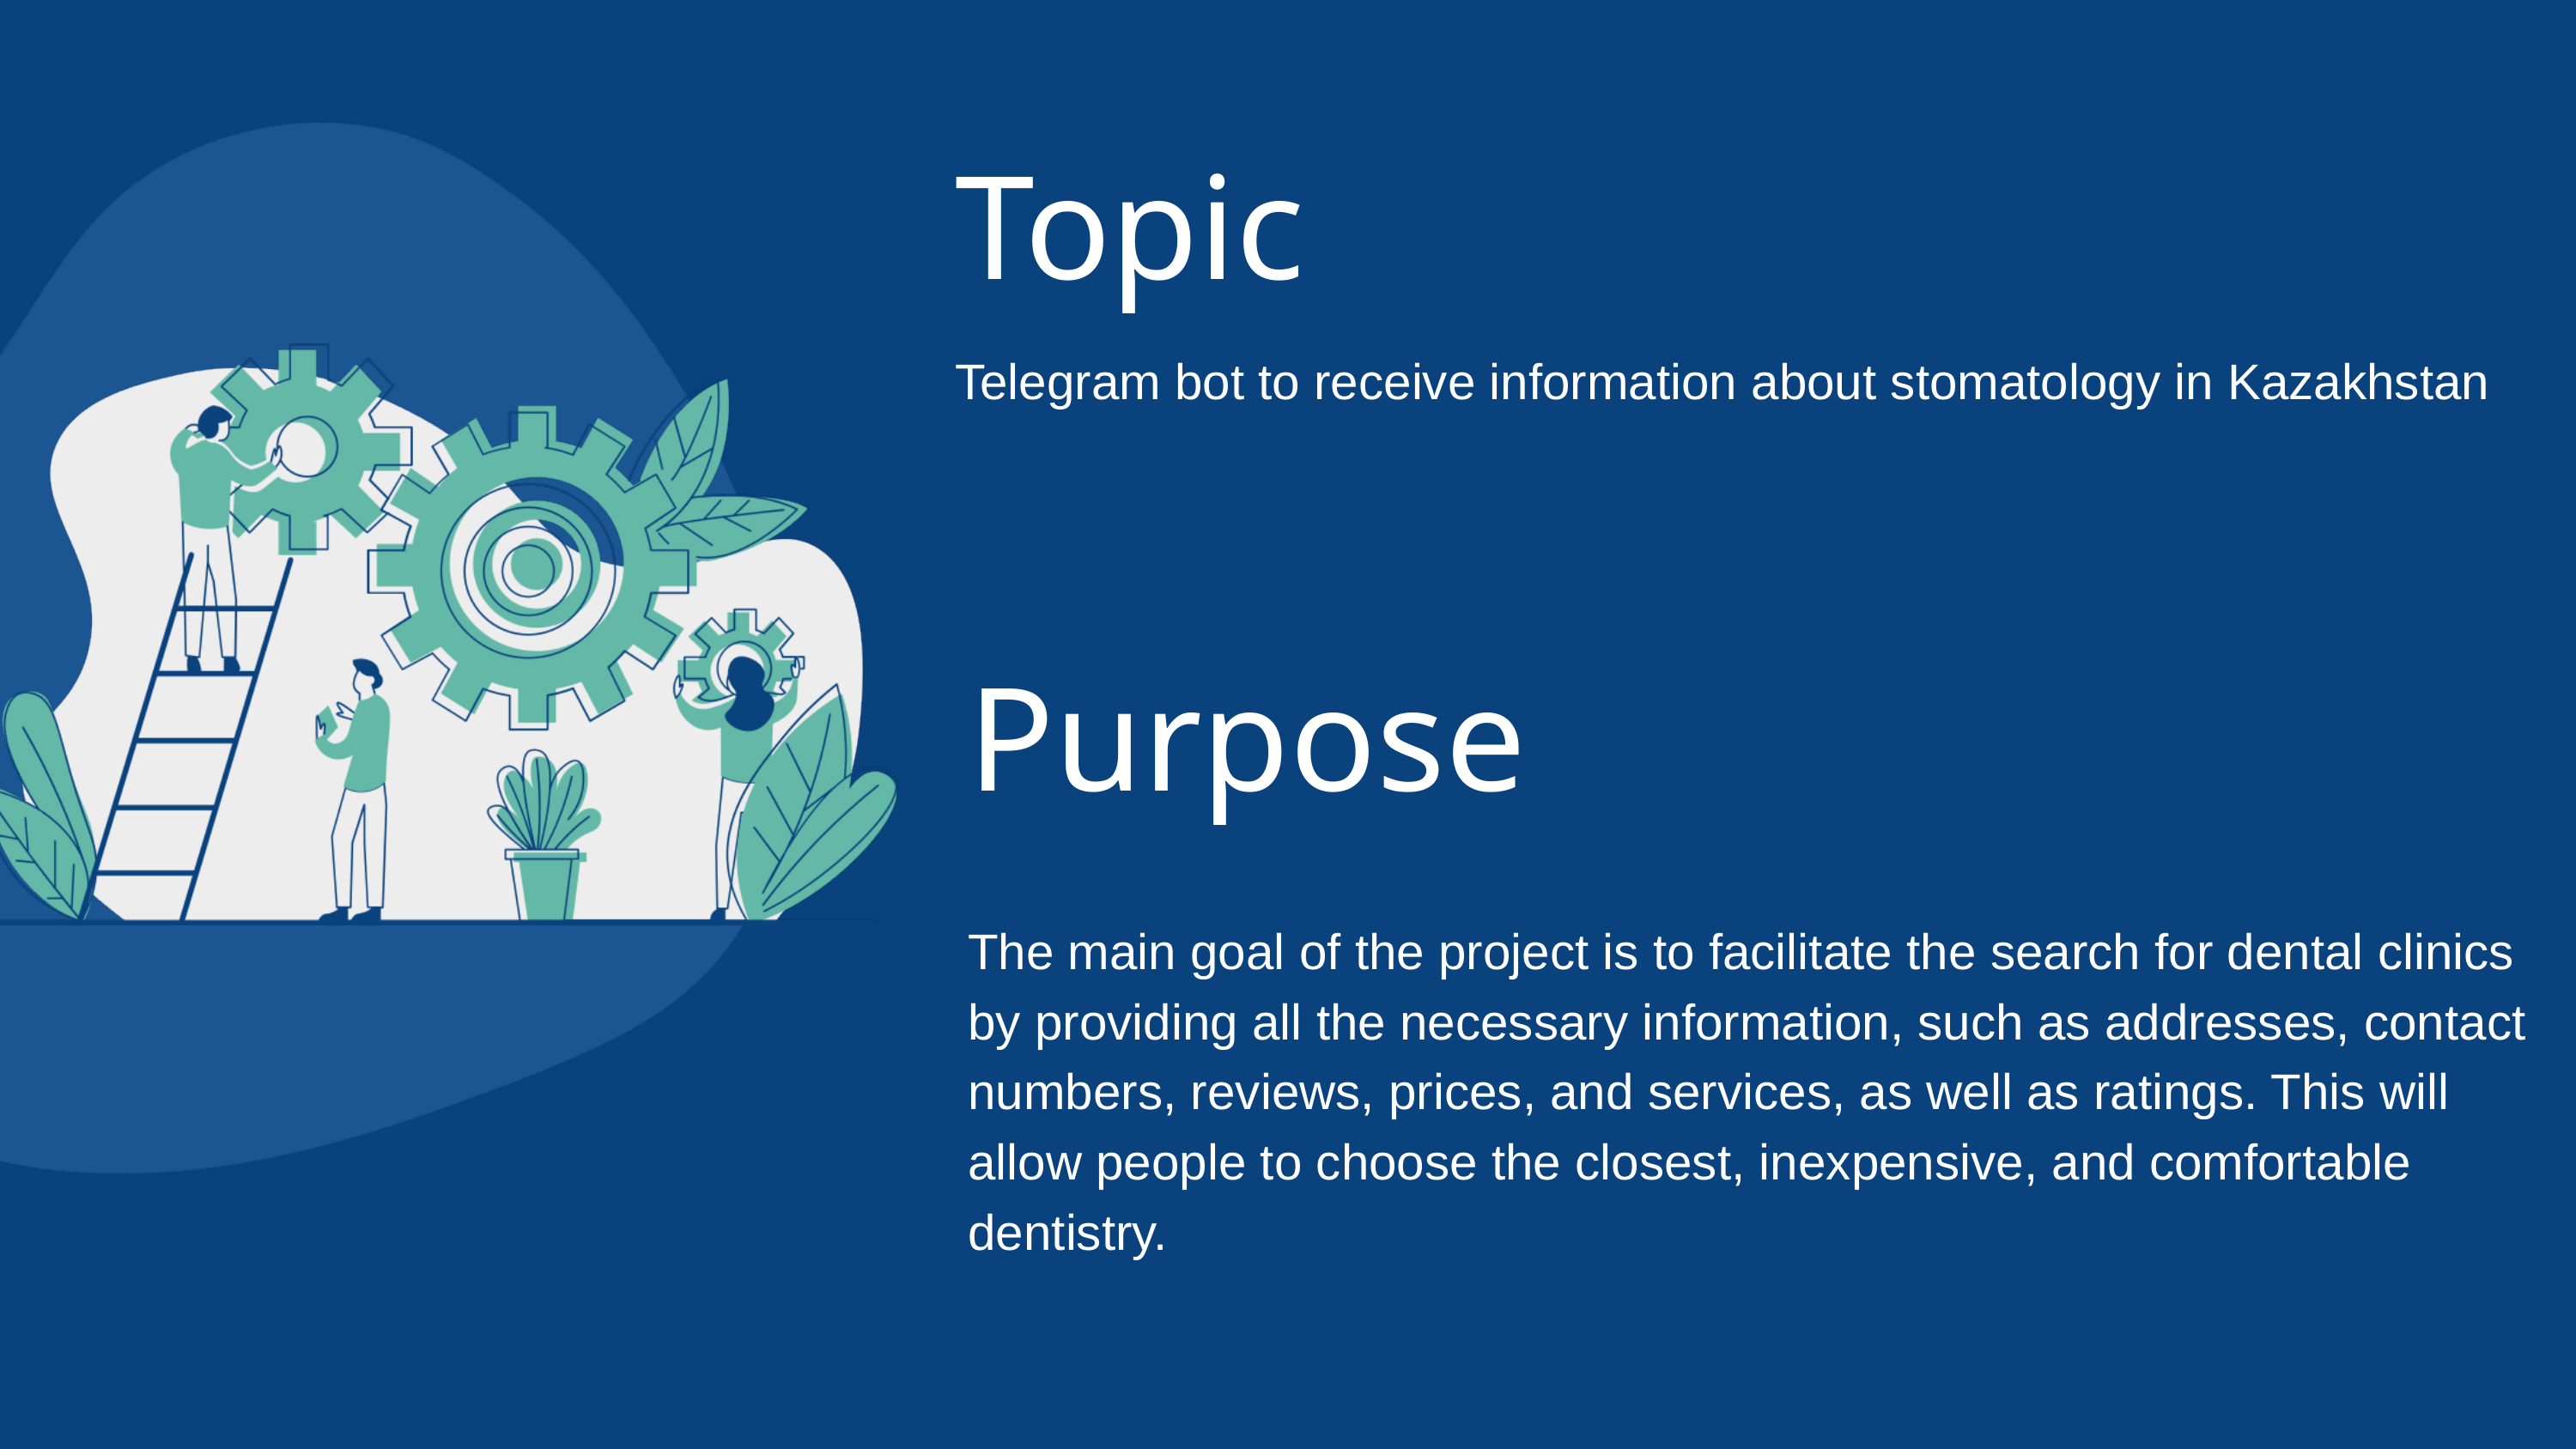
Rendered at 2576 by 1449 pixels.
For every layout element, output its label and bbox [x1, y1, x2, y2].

text_box [954, 150, 2528, 404]
text_box [968, 661, 2555, 1256]
picture [0, 116, 908, 1213]
